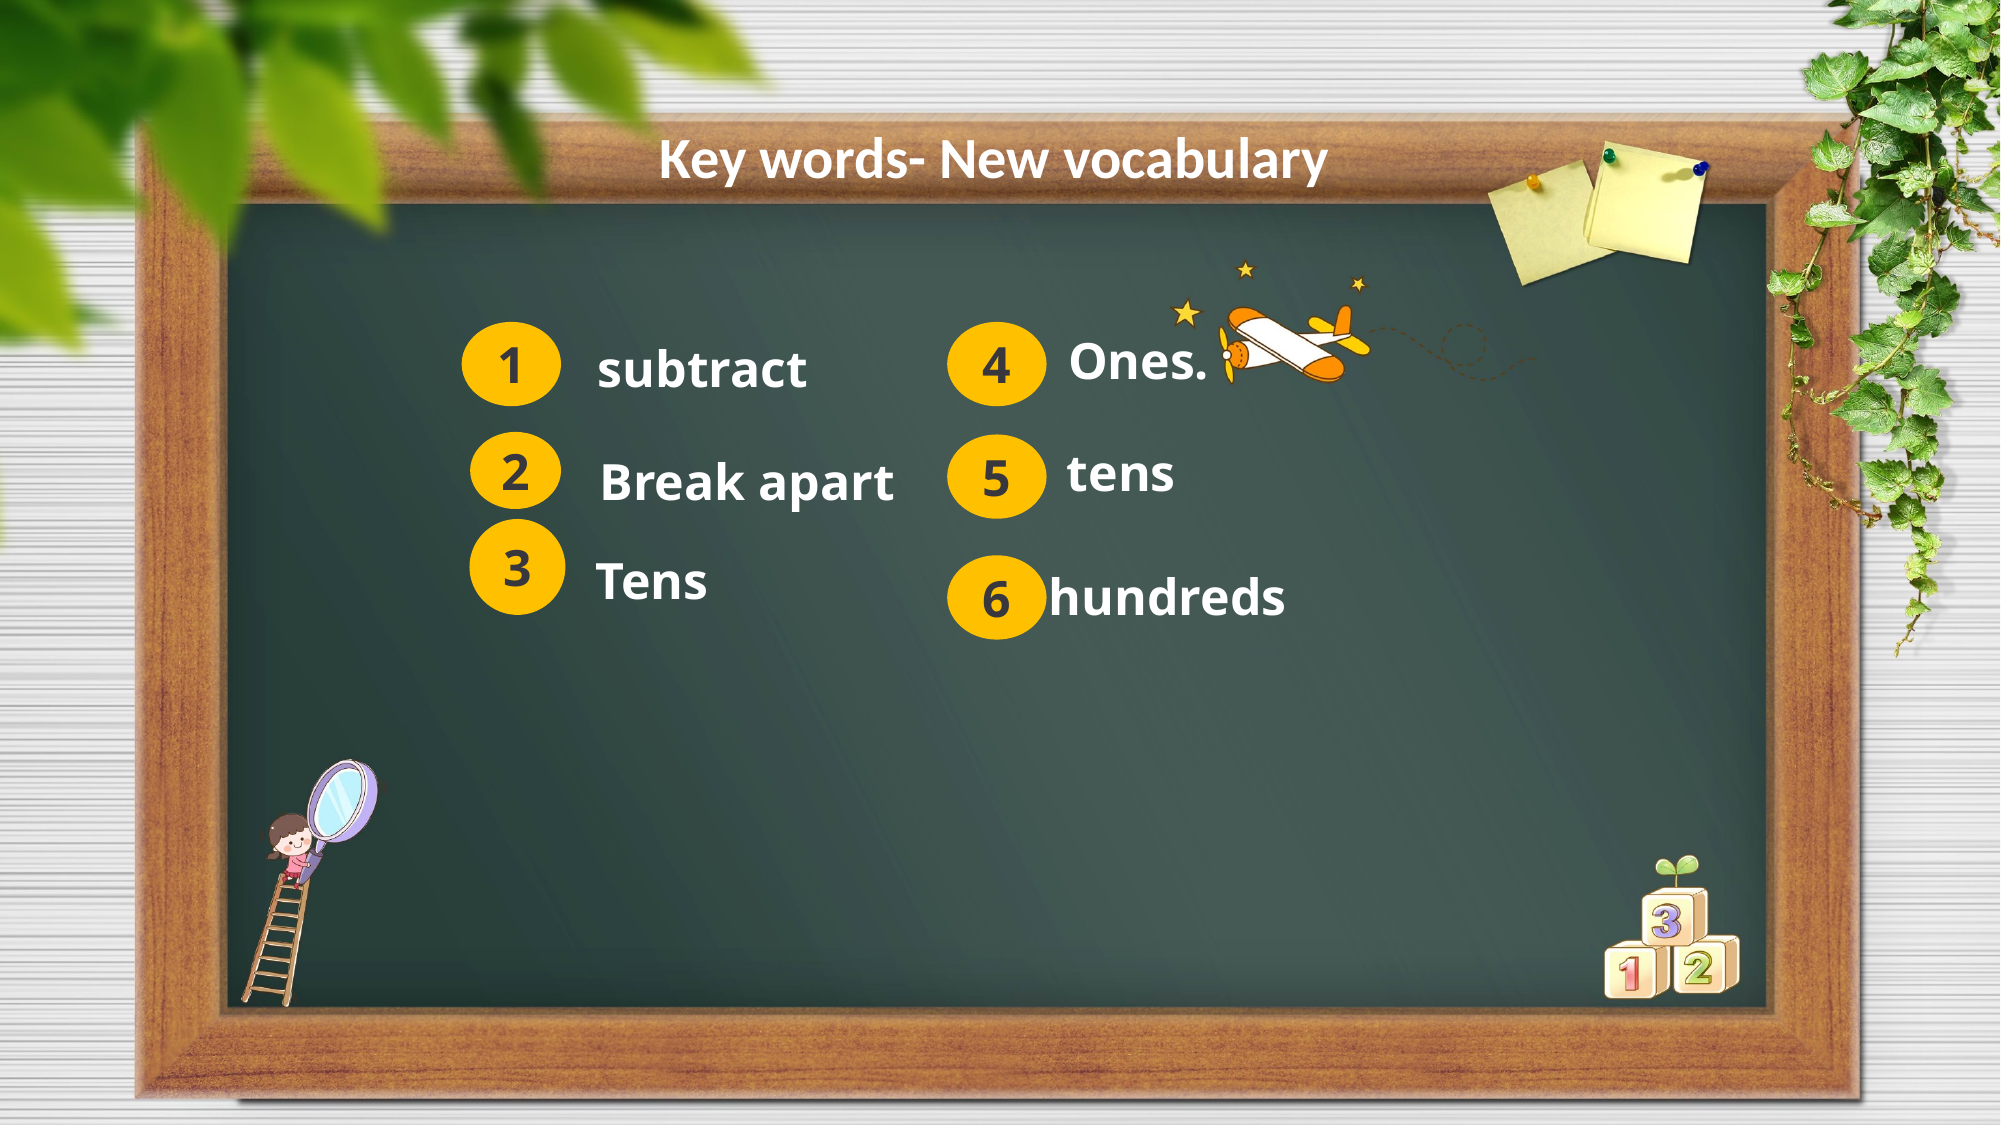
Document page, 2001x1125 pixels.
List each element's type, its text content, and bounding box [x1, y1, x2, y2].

picture [0, 0, 2001, 1125]
text_box Key words- New vocabulary [645, 112, 1357, 198]
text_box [461, 321, 1393, 640]
